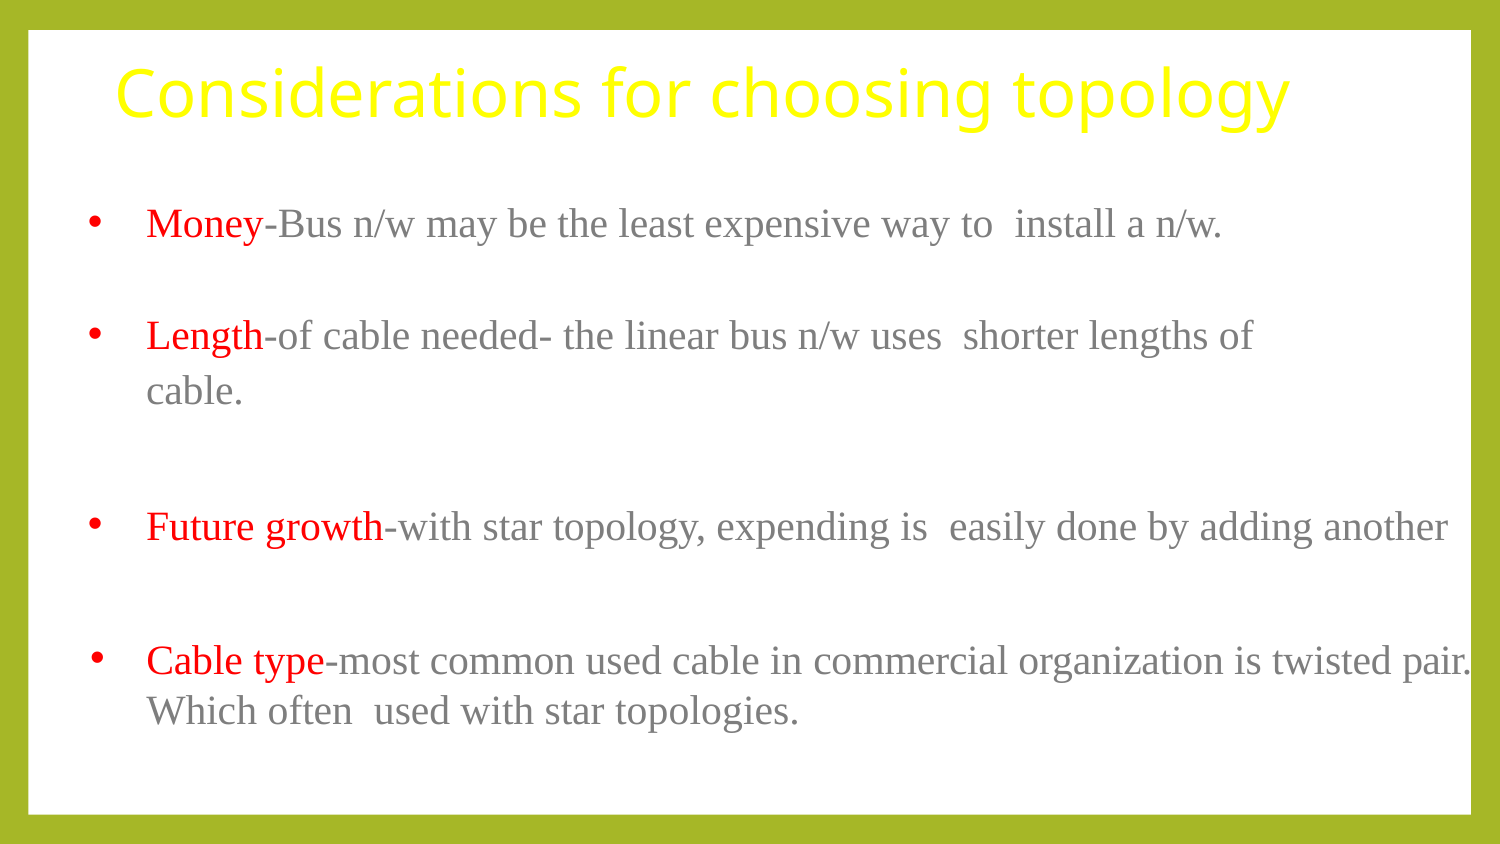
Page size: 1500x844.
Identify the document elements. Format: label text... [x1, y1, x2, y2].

text_box Money-Bus n/w may be the least expensive way to install a n/w. Length-of cable needed- the linear bus n/w uses shorter lengths of cable. Future growth-with star topology, expending is easily done by adding another Cable type-most common used cable in commercial organization is twisted pair. Which often used with star topologies. [87, 188, 1488, 733]
title Considerations for choosing topology [112, 0, 1388, 143]
